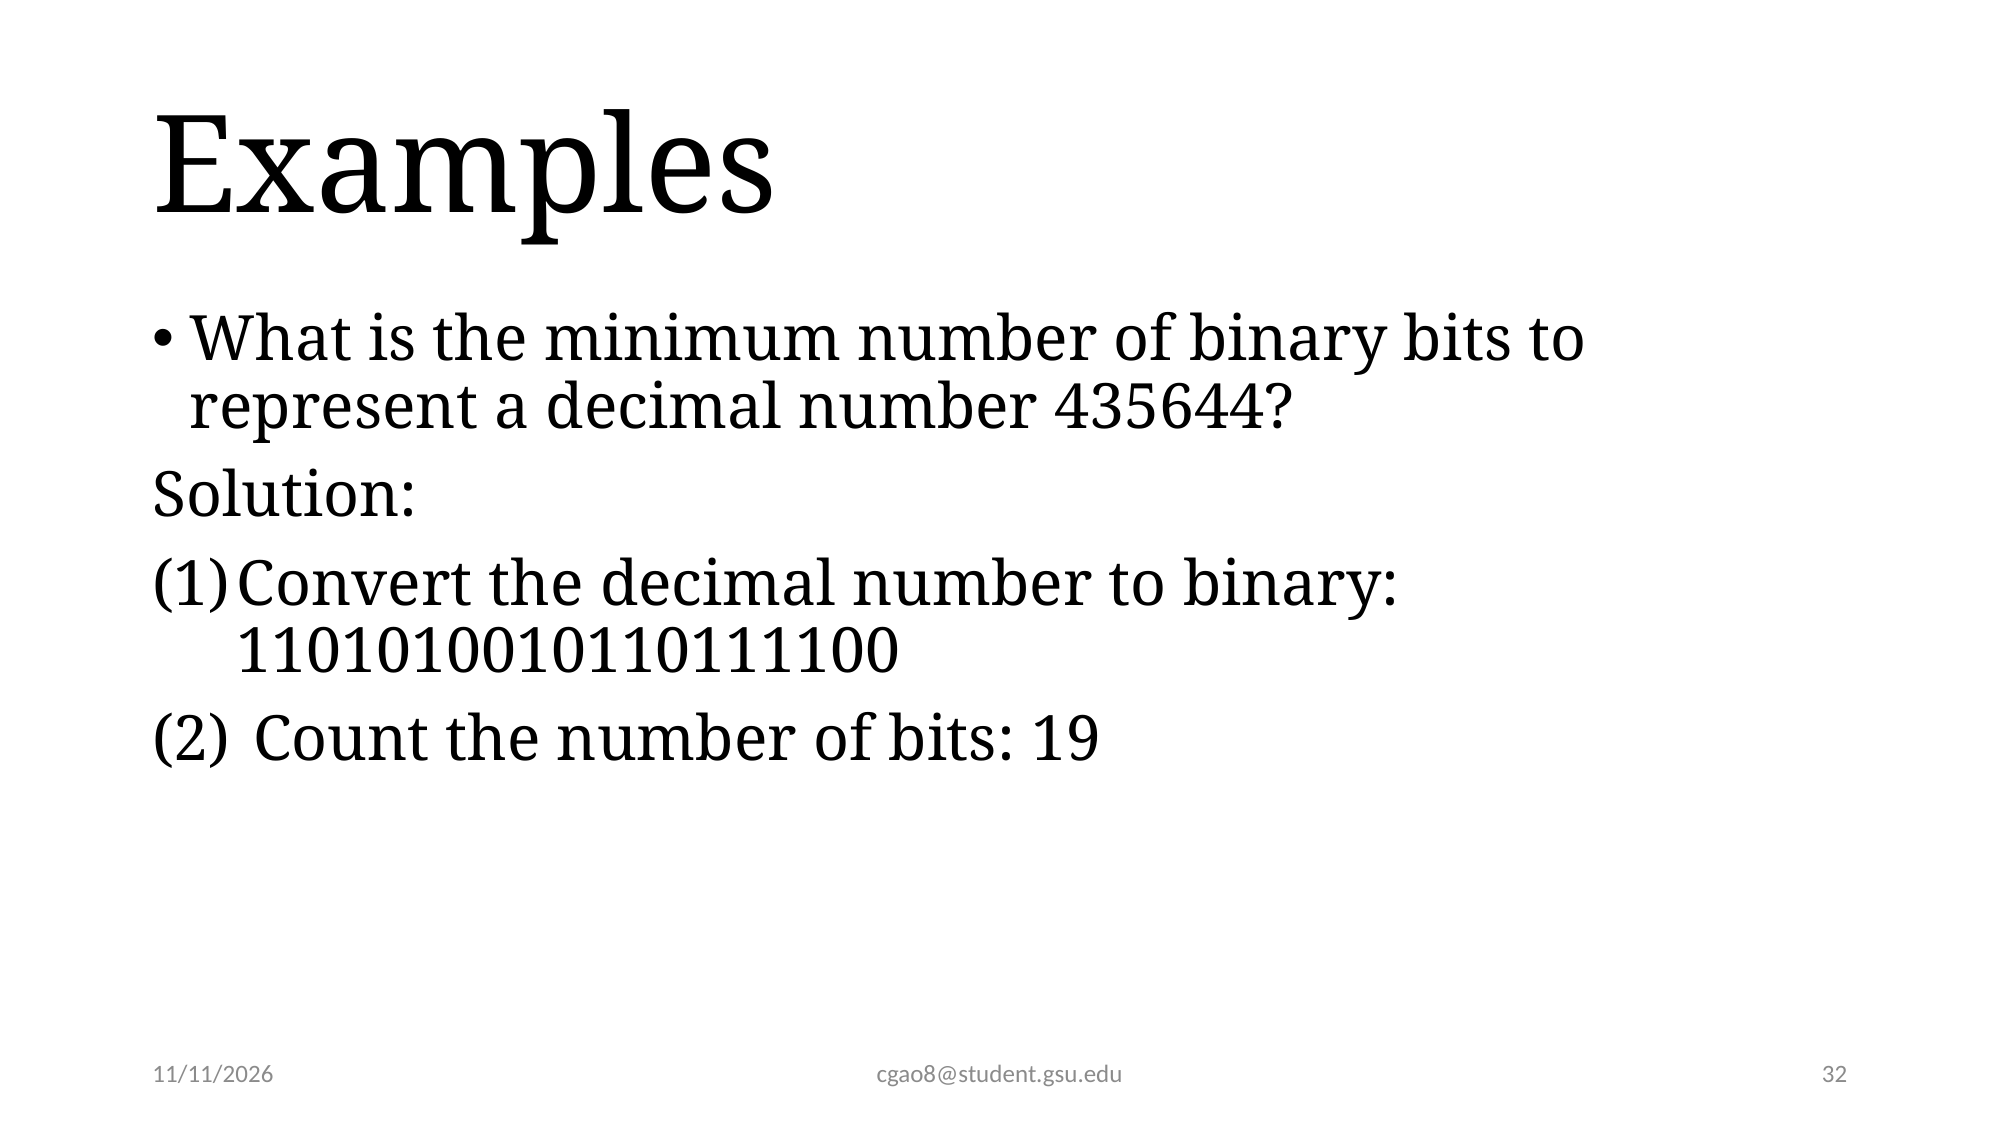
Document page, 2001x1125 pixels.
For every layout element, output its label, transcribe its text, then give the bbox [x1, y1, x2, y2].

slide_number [137, 1042, 588, 1103]
slide_number 32 [1412, 1042, 1863, 1103]
title Examples [137, 59, 1863, 278]
footer cgao8@student.gsu.edu [662, 1042, 1338, 1103]
list What is the minimum number of binary bits to represent a decimal number 435644? Solution: Convert the decimal number to binary: 1101010010110111100 Count the number of bits: 19 [137, 299, 1863, 1014]
